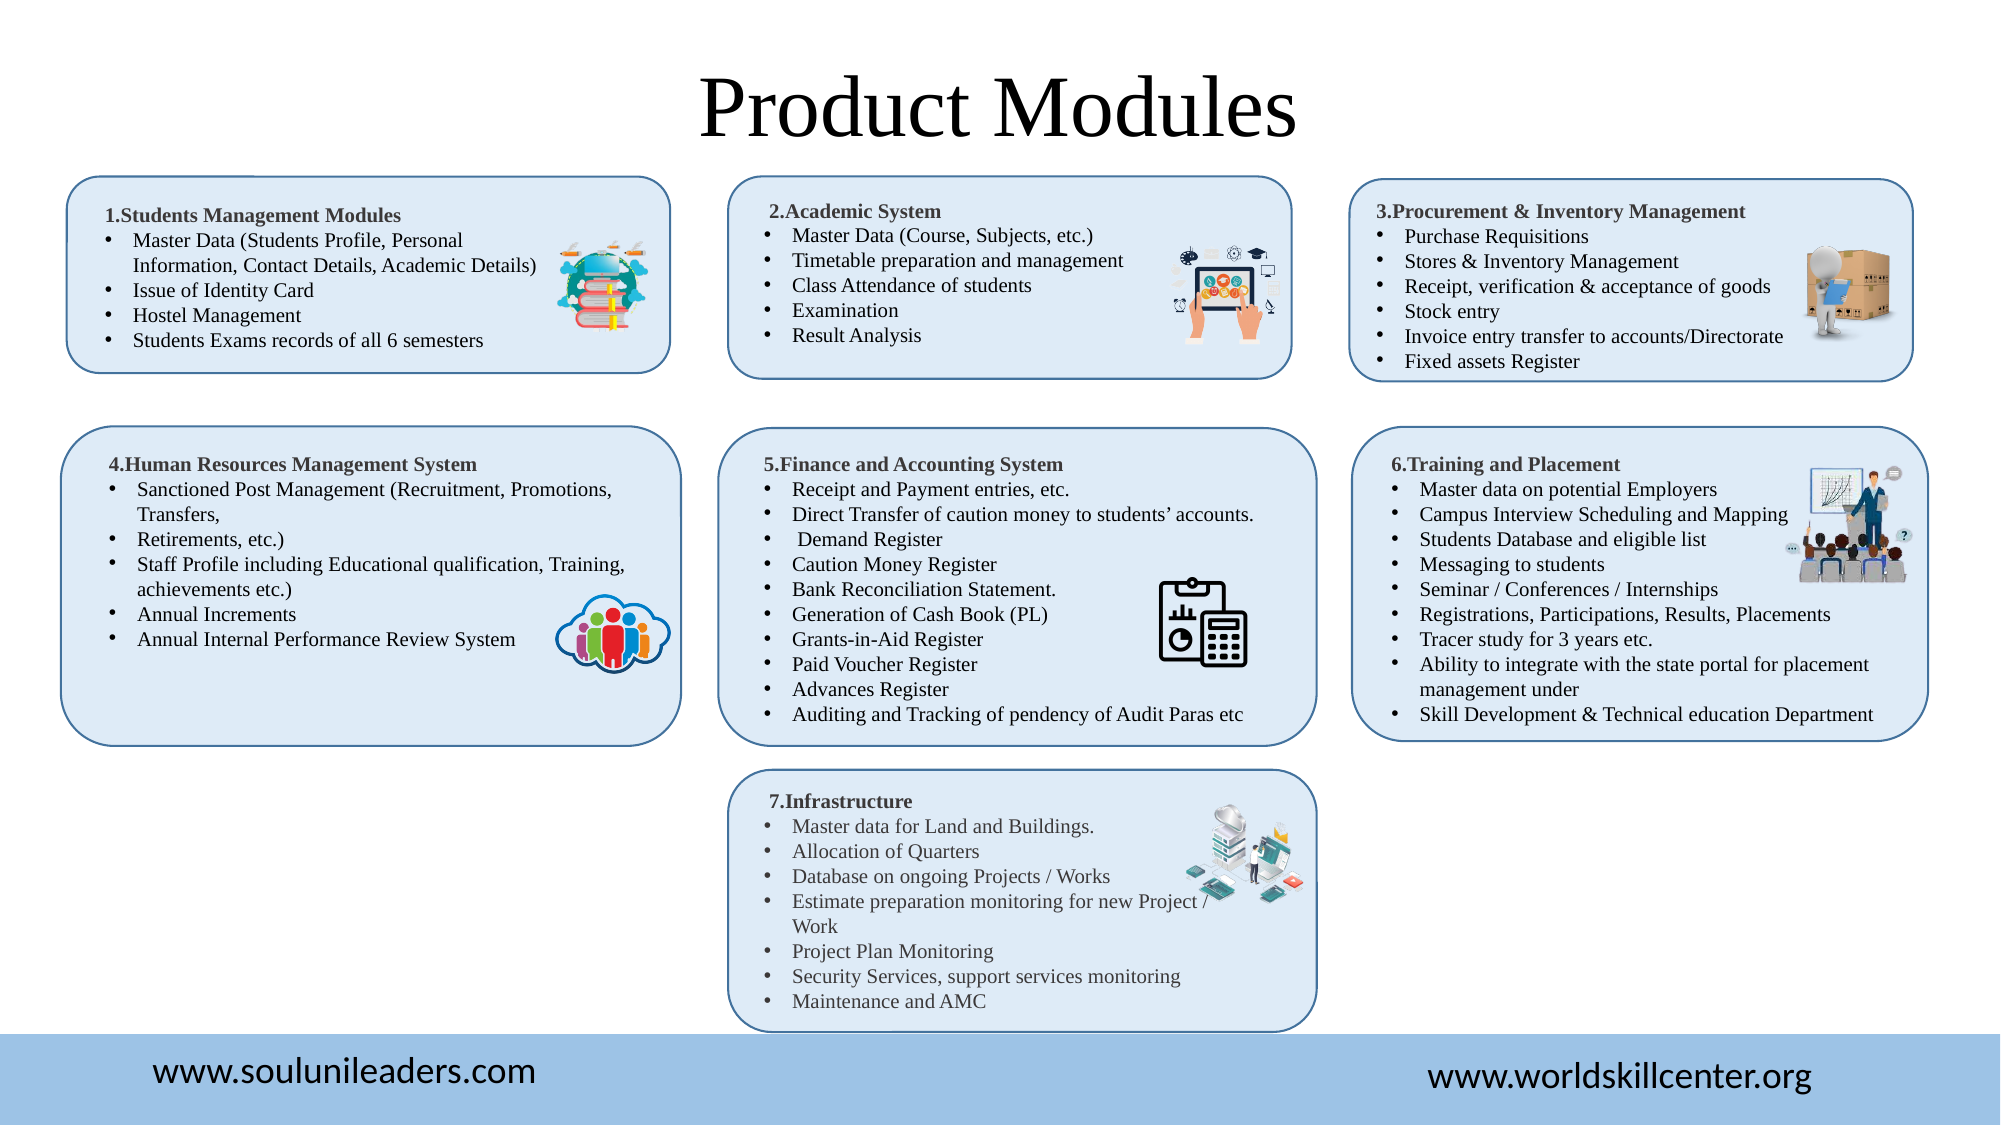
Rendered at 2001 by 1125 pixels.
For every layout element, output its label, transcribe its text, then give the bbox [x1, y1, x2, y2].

picture [555, 594, 671, 674]
text_box 3.Procurement & Inventory Management Purchase Requisitions Stores & Inventory Management Receipt, verification & acceptance of goods Stock entry Invoice entry transfer to accounts/Directorate Fixed assets Register [1361, 189, 1832, 380]
picture [555, 239, 649, 332]
text_box Product Modules [0, 52, 1998, 164]
text_box [1220, 362, 1289, 380]
picture [1143, 199, 1305, 362]
text_box [727, 768, 1318, 1034]
text_box [65, 175, 672, 375]
text_box 4.Human Resources Management System Sanctioned Post Management (Recruitment, Promotions, Transfers, Retirements, etc.) Staff Profile including Educational qualification, Training, achievements etc.) Annual Increments Annual Internal Performance Review System [94, 442, 649, 658]
text_box [1350, 425, 1930, 743]
text_box [727, 175, 1291, 378]
picture [1800, 246, 1900, 343]
text_box [717, 426, 1318, 747]
text_box [1348, 178, 1914, 383]
picture [1155, 574, 1254, 674]
text_box [59, 425, 683, 747]
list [1172, 795, 1317, 916]
text_box 7.Infrastructure Master data for Land and Buildings. Allocation of Quarters Database on ongoing Projects / Works Estimate preparation monitoring for new Project / Work Project Plan Monitoring Security Services, support services monitoring Maintenance and AMC [749, 780, 1236, 1020]
text_box 5.Finance and Accounting System Receipt and Payment entries, etc. Direct Transfer of caution money to students’ accounts. Demand Register Caution Money Register Bank Reconciliation Statement. Generation of Cash Book (PL) Grants-in-Aid Register Paid Voucher Register Advances Register Auditing and Tracking of pendency of Audit Paras etc [749, 443, 1298, 733]
text_box 6.Training and Placement Master data on potential Employers Campus Interview Scheduling and Mapping Students Database and eligible list Messaging to students Seminar / Conferences / Internships Registrations, Participations, Results, Placements Tracer study for 3 years etc. Ability to integrate with the state portal for placement management under Skill Development & Technical education Department [1376, 443, 1903, 733]
text_box 1.Students Management Modules Master Data (Students Profile, Personal Information, Contact Details, Academic Details) Issue of Identity Card Hostel Management Students Exams records of all 6 semesters [90, 194, 560, 359]
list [1740, 455, 1960, 595]
text_box 2.Academic System Master Data (Course, Subjects, etc.) Timetable preparation and management Class Attendance of students Examination Result Analysis [749, 189, 1220, 380]
